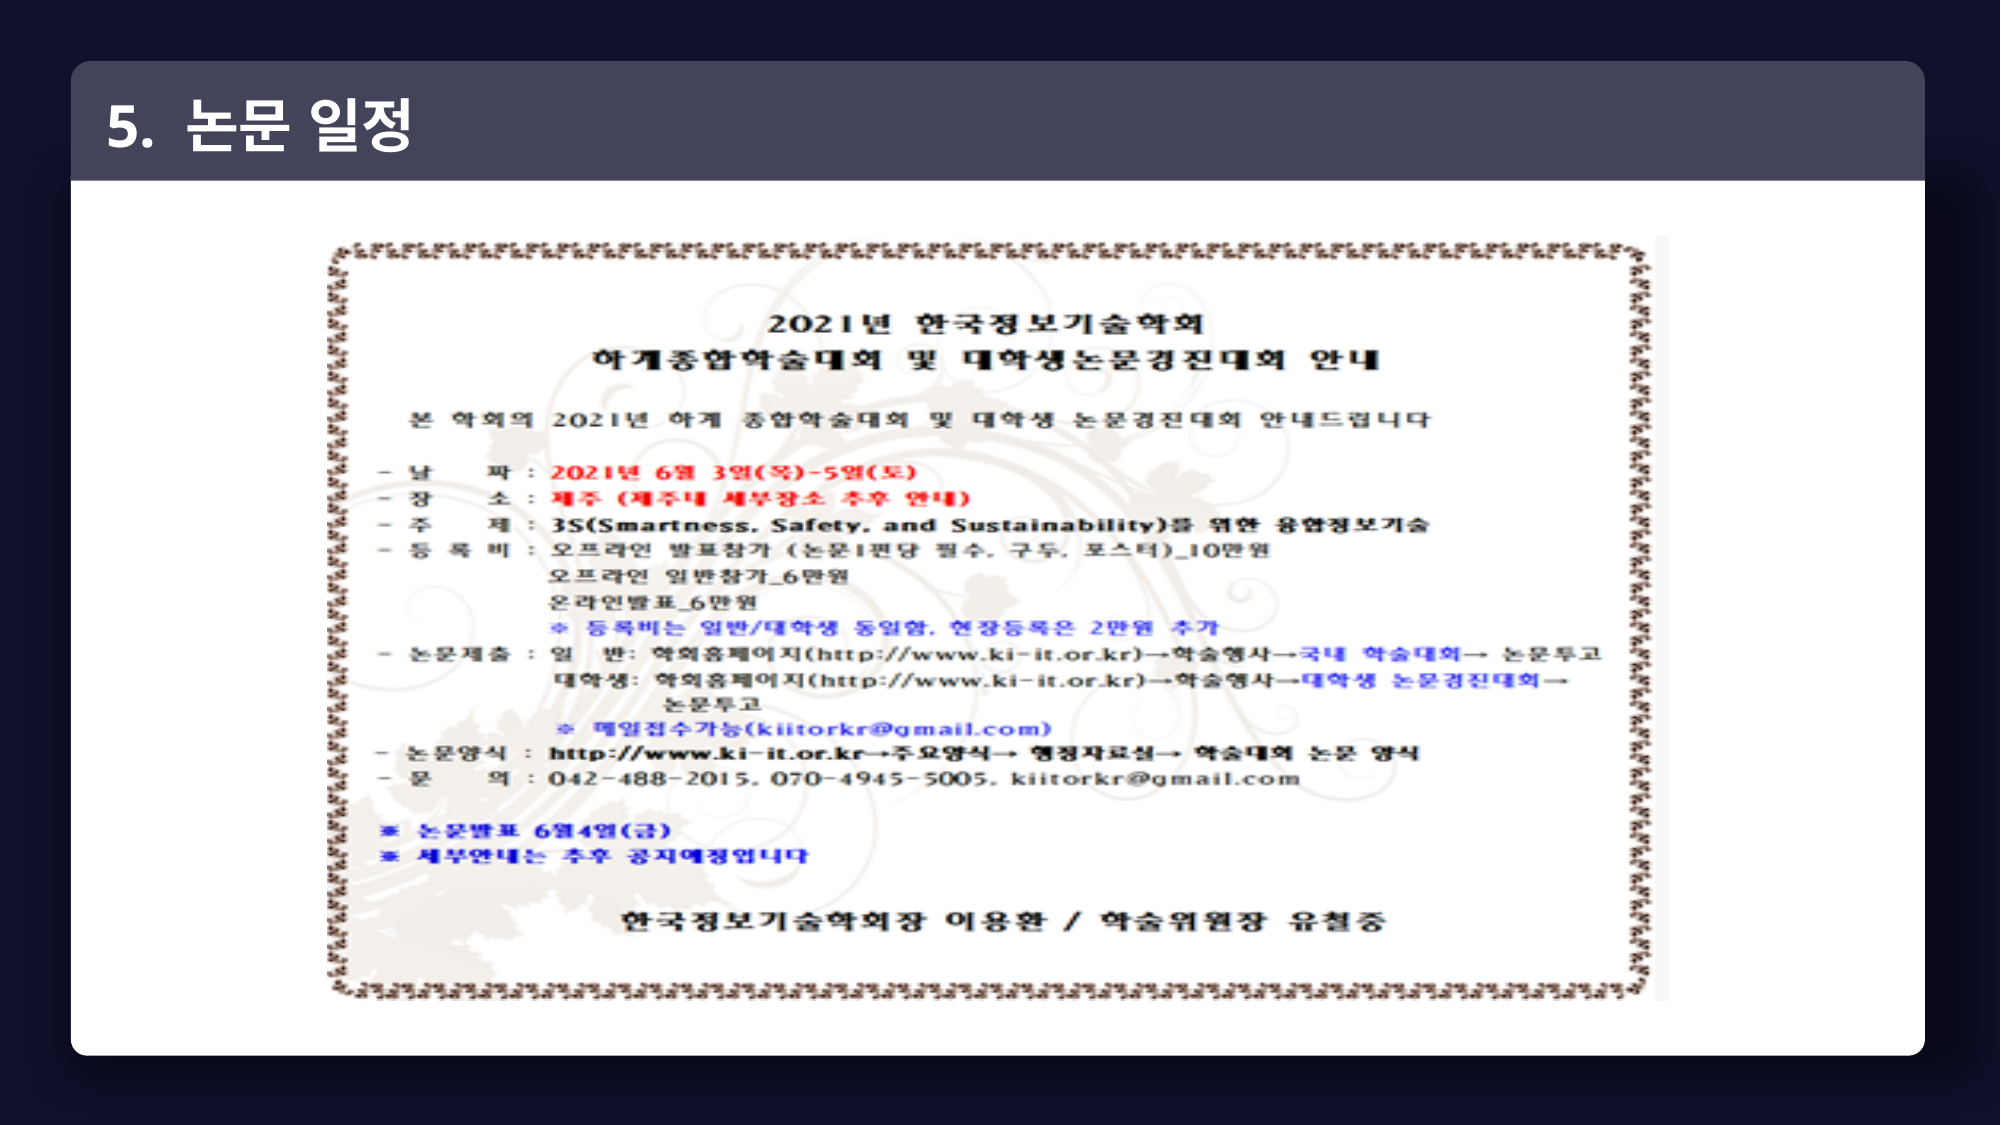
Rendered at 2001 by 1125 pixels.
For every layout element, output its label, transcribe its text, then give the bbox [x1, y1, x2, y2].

picture [327, 235, 1669, 1001]
text_box [69, 182, 1926, 1057]
text_box 5. 논문 일정 [69, 59, 1926, 182]
